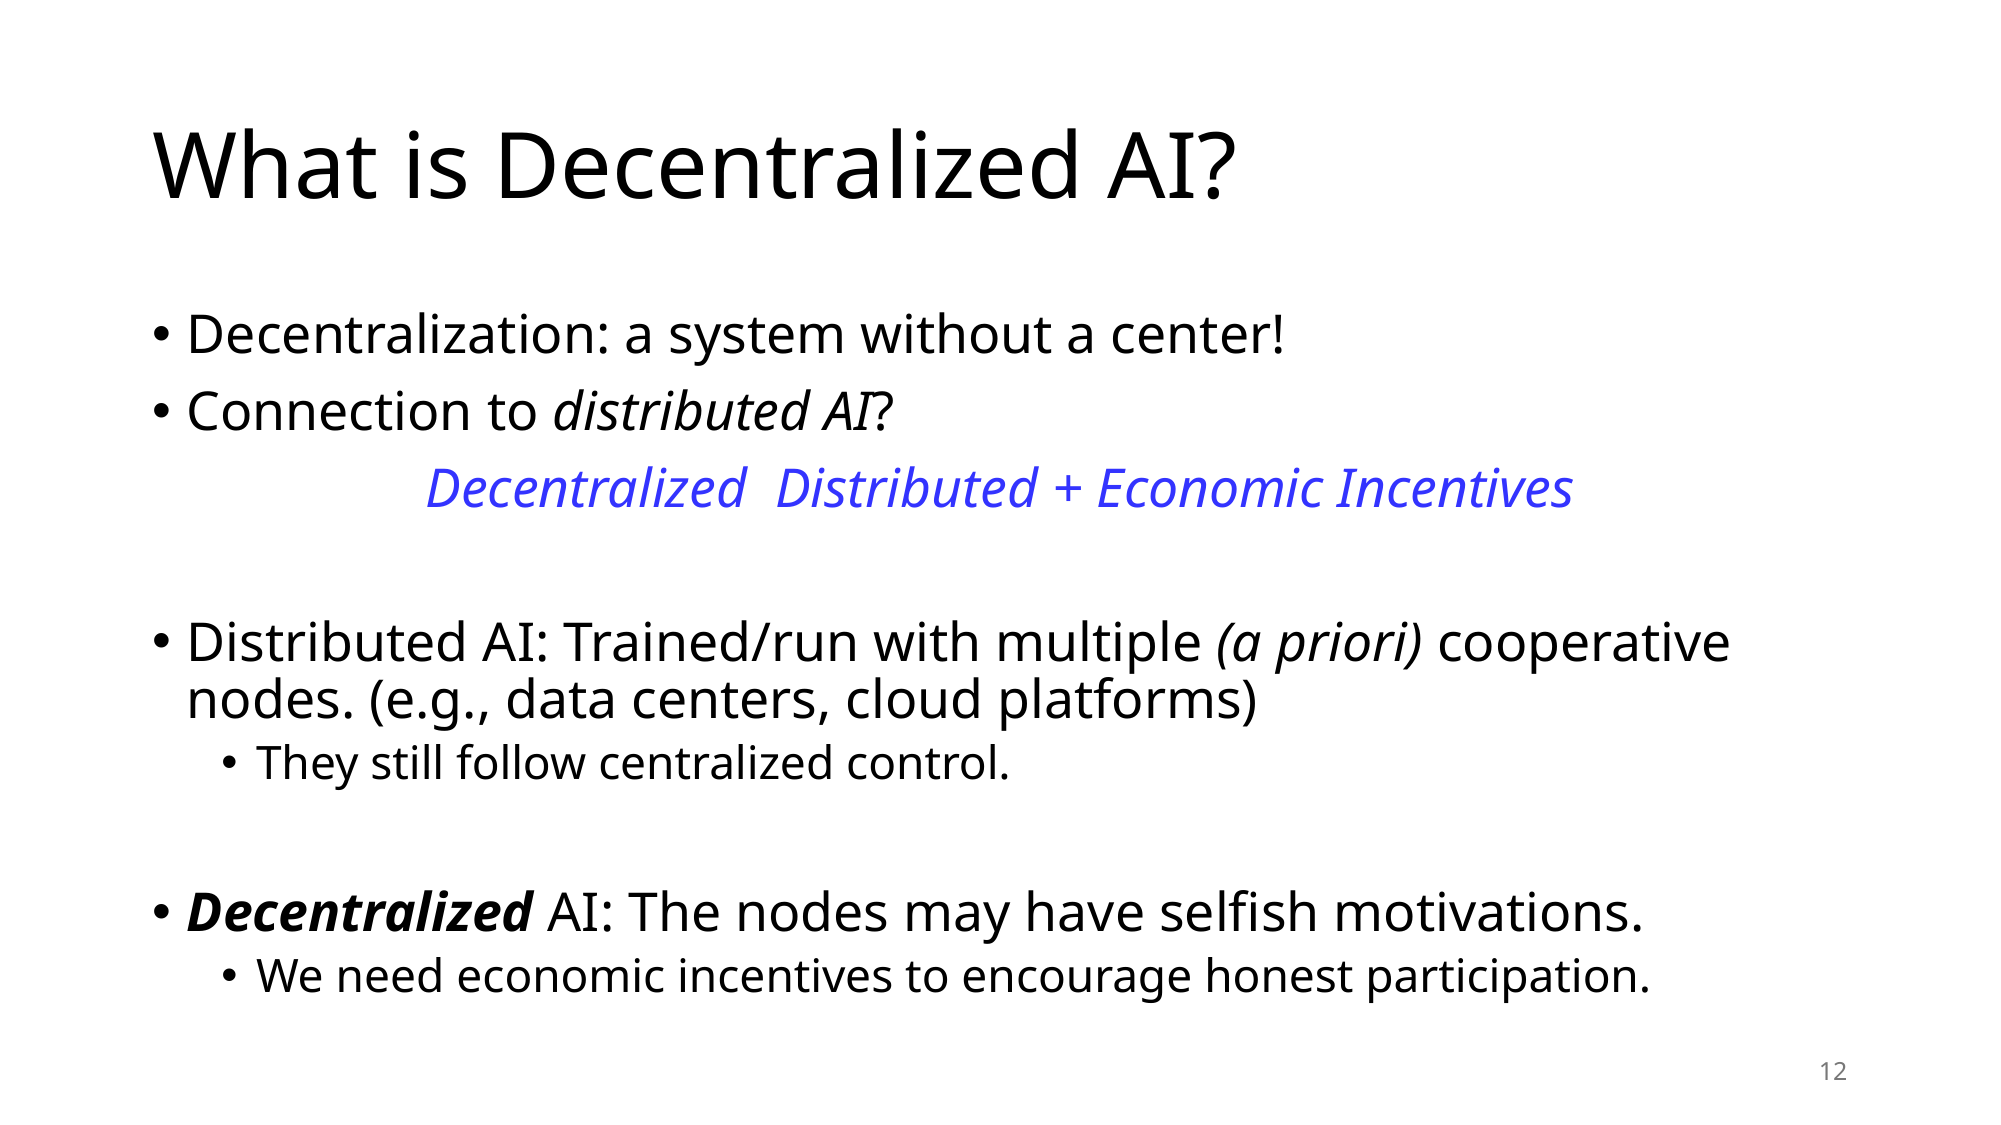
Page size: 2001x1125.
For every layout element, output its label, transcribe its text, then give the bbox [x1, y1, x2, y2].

title What is Decentralized AI? [137, 59, 1863, 278]
slide_number 12 [1412, 1042, 1863, 1103]
